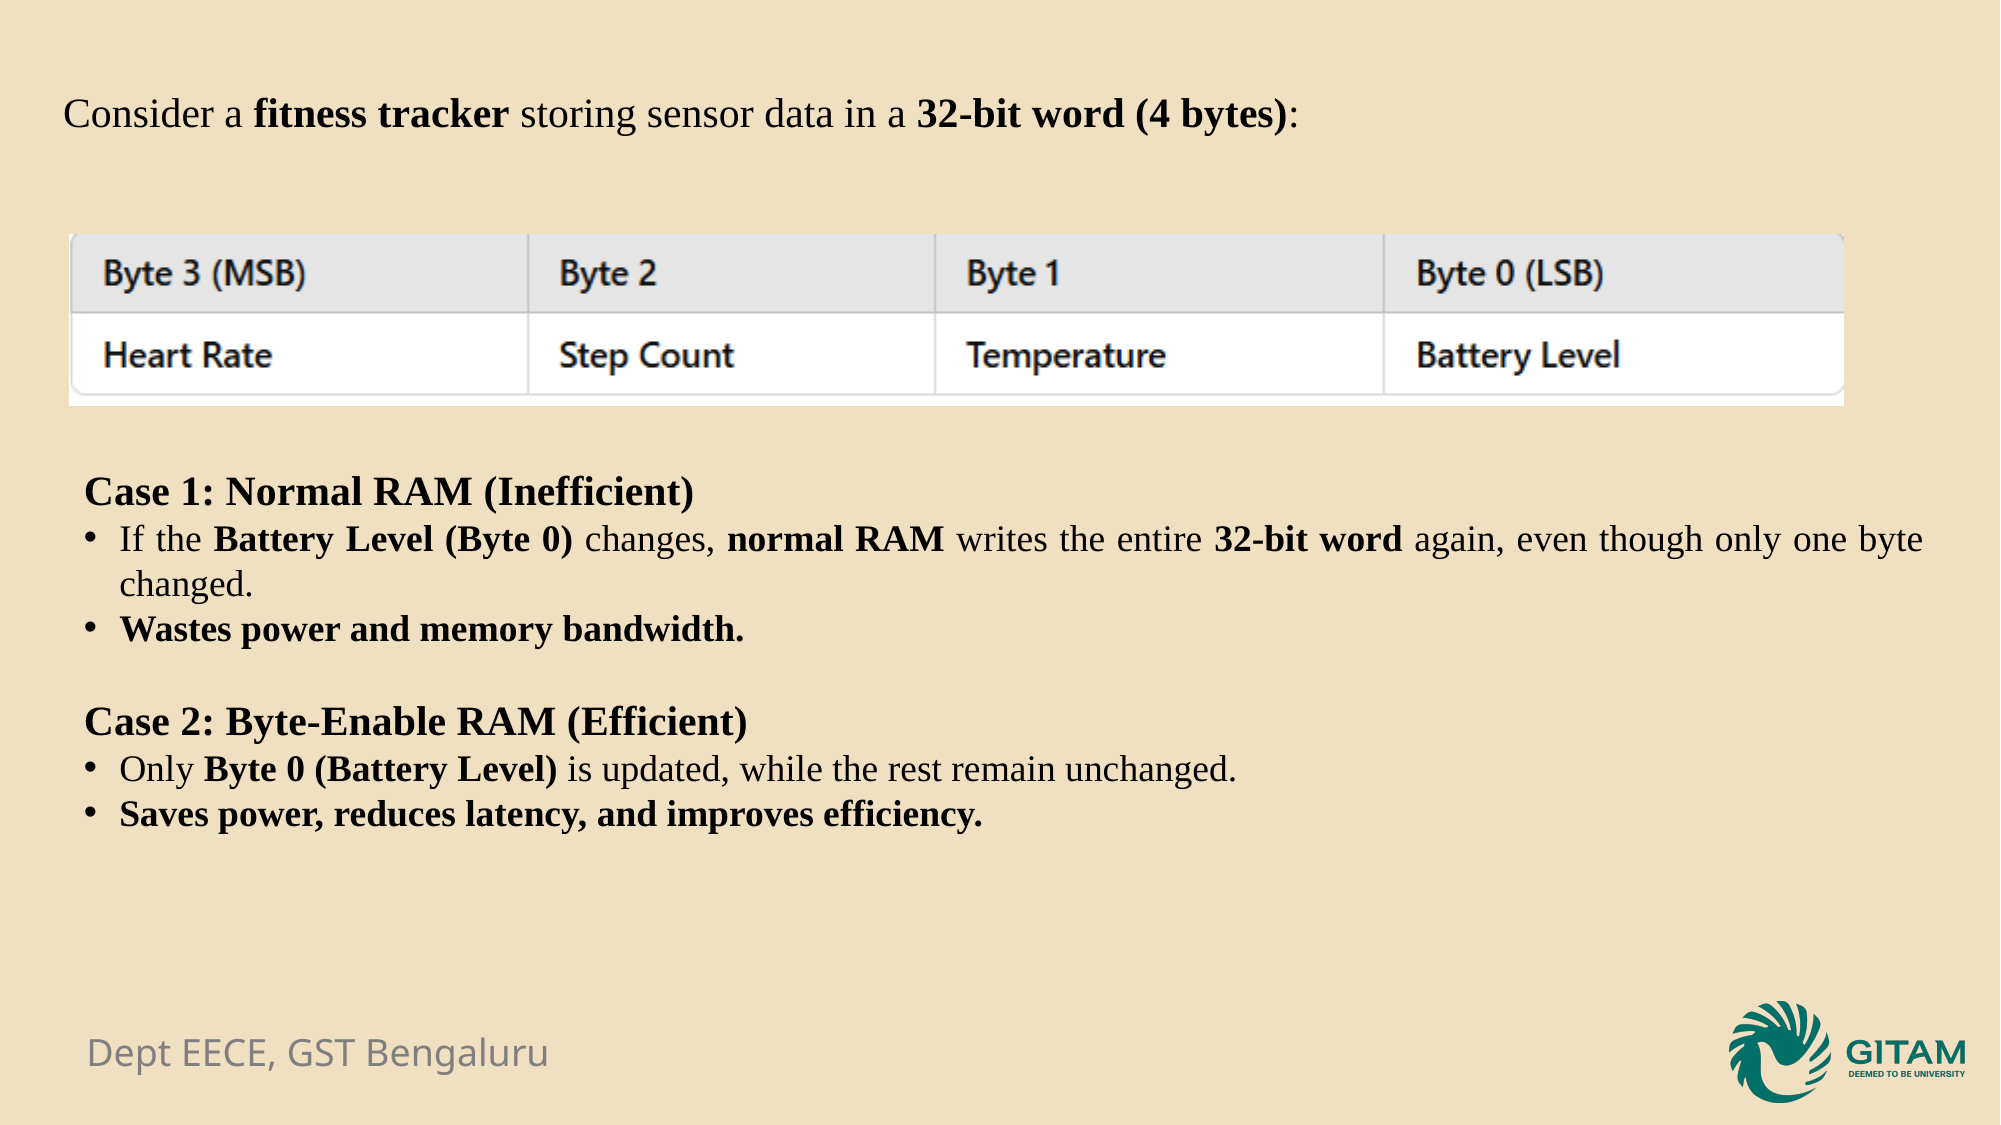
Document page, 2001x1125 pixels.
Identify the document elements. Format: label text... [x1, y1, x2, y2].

picture [69, 234, 1844, 407]
picture [1729, 1001, 1965, 1103]
text_box Consider a fitness tracker storing sensor data in a 32-bit word (4 bytes): [48, 77, 1492, 143]
text_box Case 1: Normal RAM (Inefficient) If the Battery Level (Byte 0) changes, normal RAM writes the entire 32-bit word again, even though only one byte changed. Wastes power and memory bandwidth. Case 2: Byte-Enable RAM (Efficient) Only Byte 0 (Battery Level) is updated, while the rest remain unchanged. Saves power, reduces latency, and improves efficiency. [69, 456, 1939, 842]
